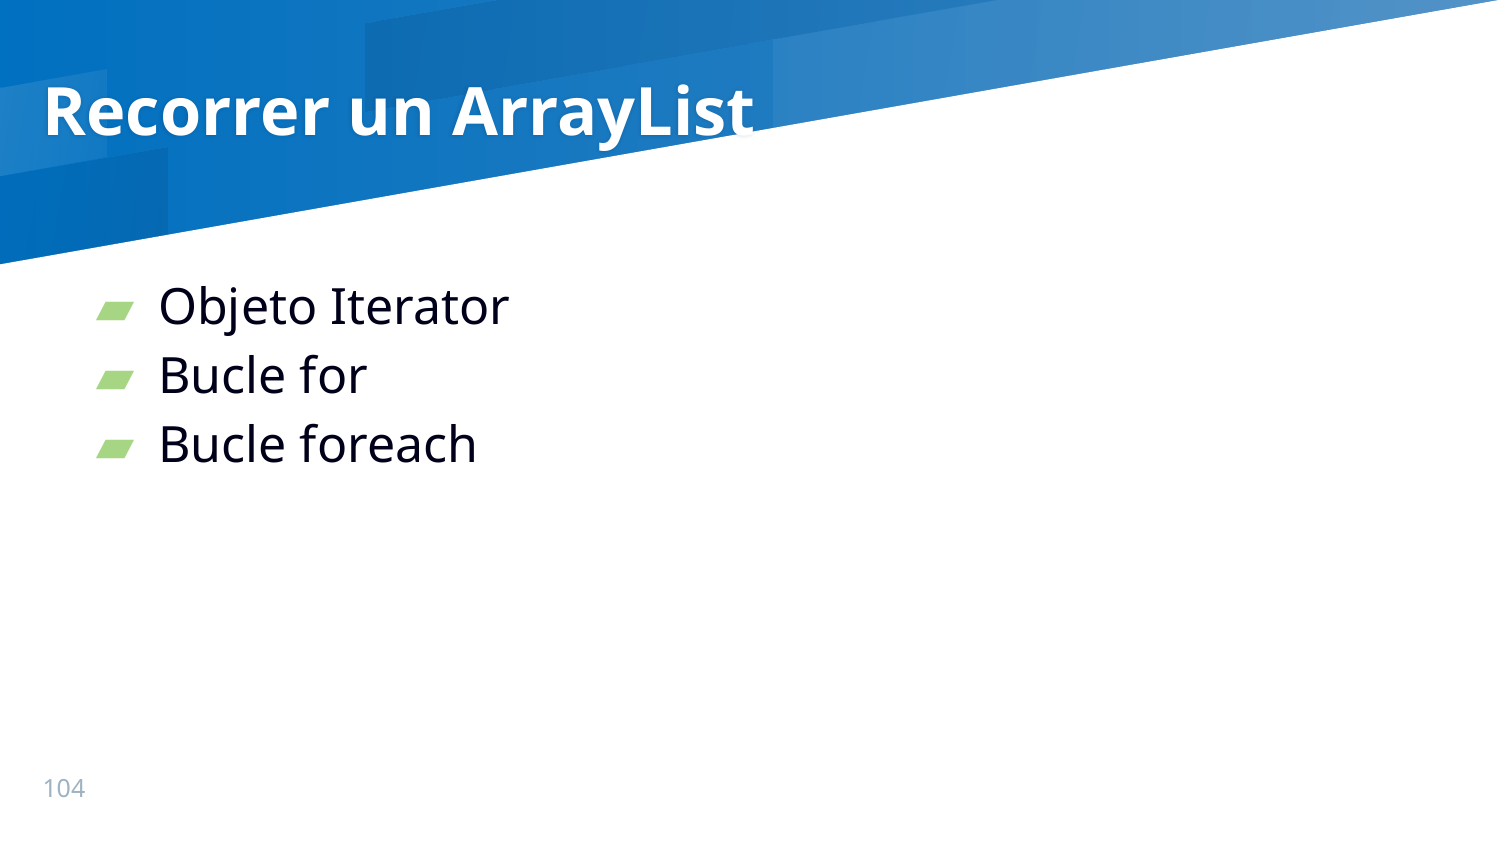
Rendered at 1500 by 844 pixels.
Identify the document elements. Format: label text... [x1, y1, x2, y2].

list Objeto Iterator Bucle for Bucle foreach [83, 265, 1141, 744]
title Recorrer un ArrayList [42, 27, 1156, 191]
slide_number 104 [42, 766, 122, 807]
